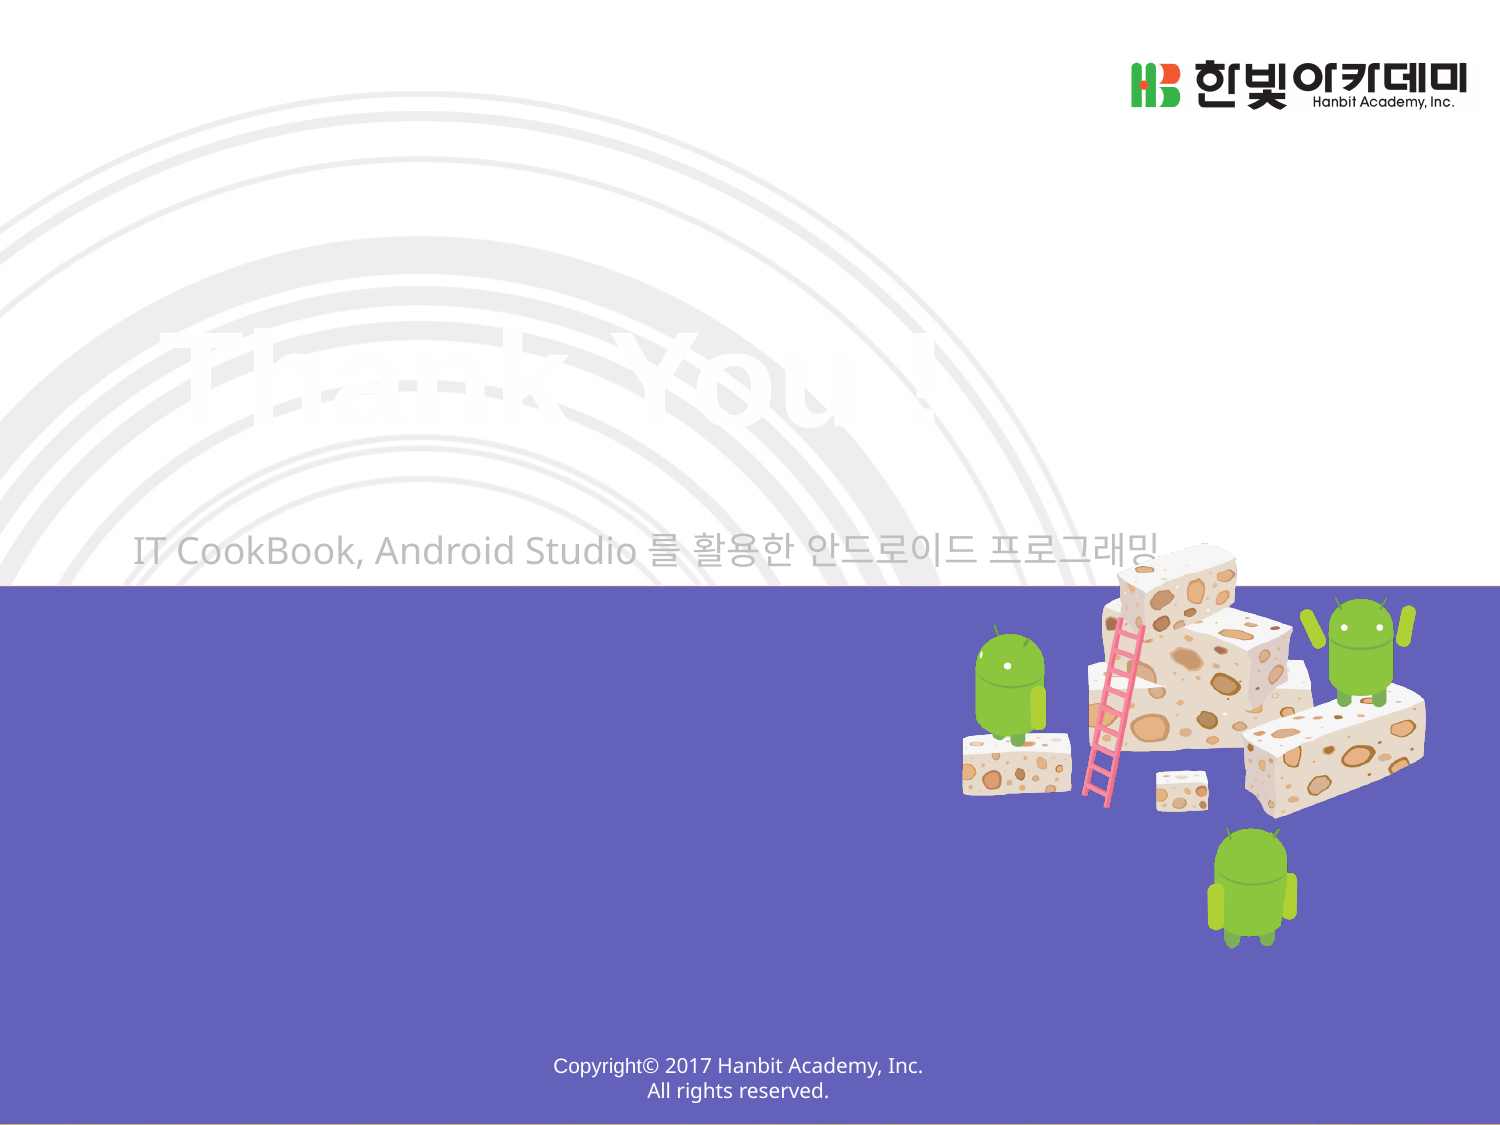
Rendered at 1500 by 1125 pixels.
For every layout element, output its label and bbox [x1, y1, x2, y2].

picture [0, 0, 1500, 978]
